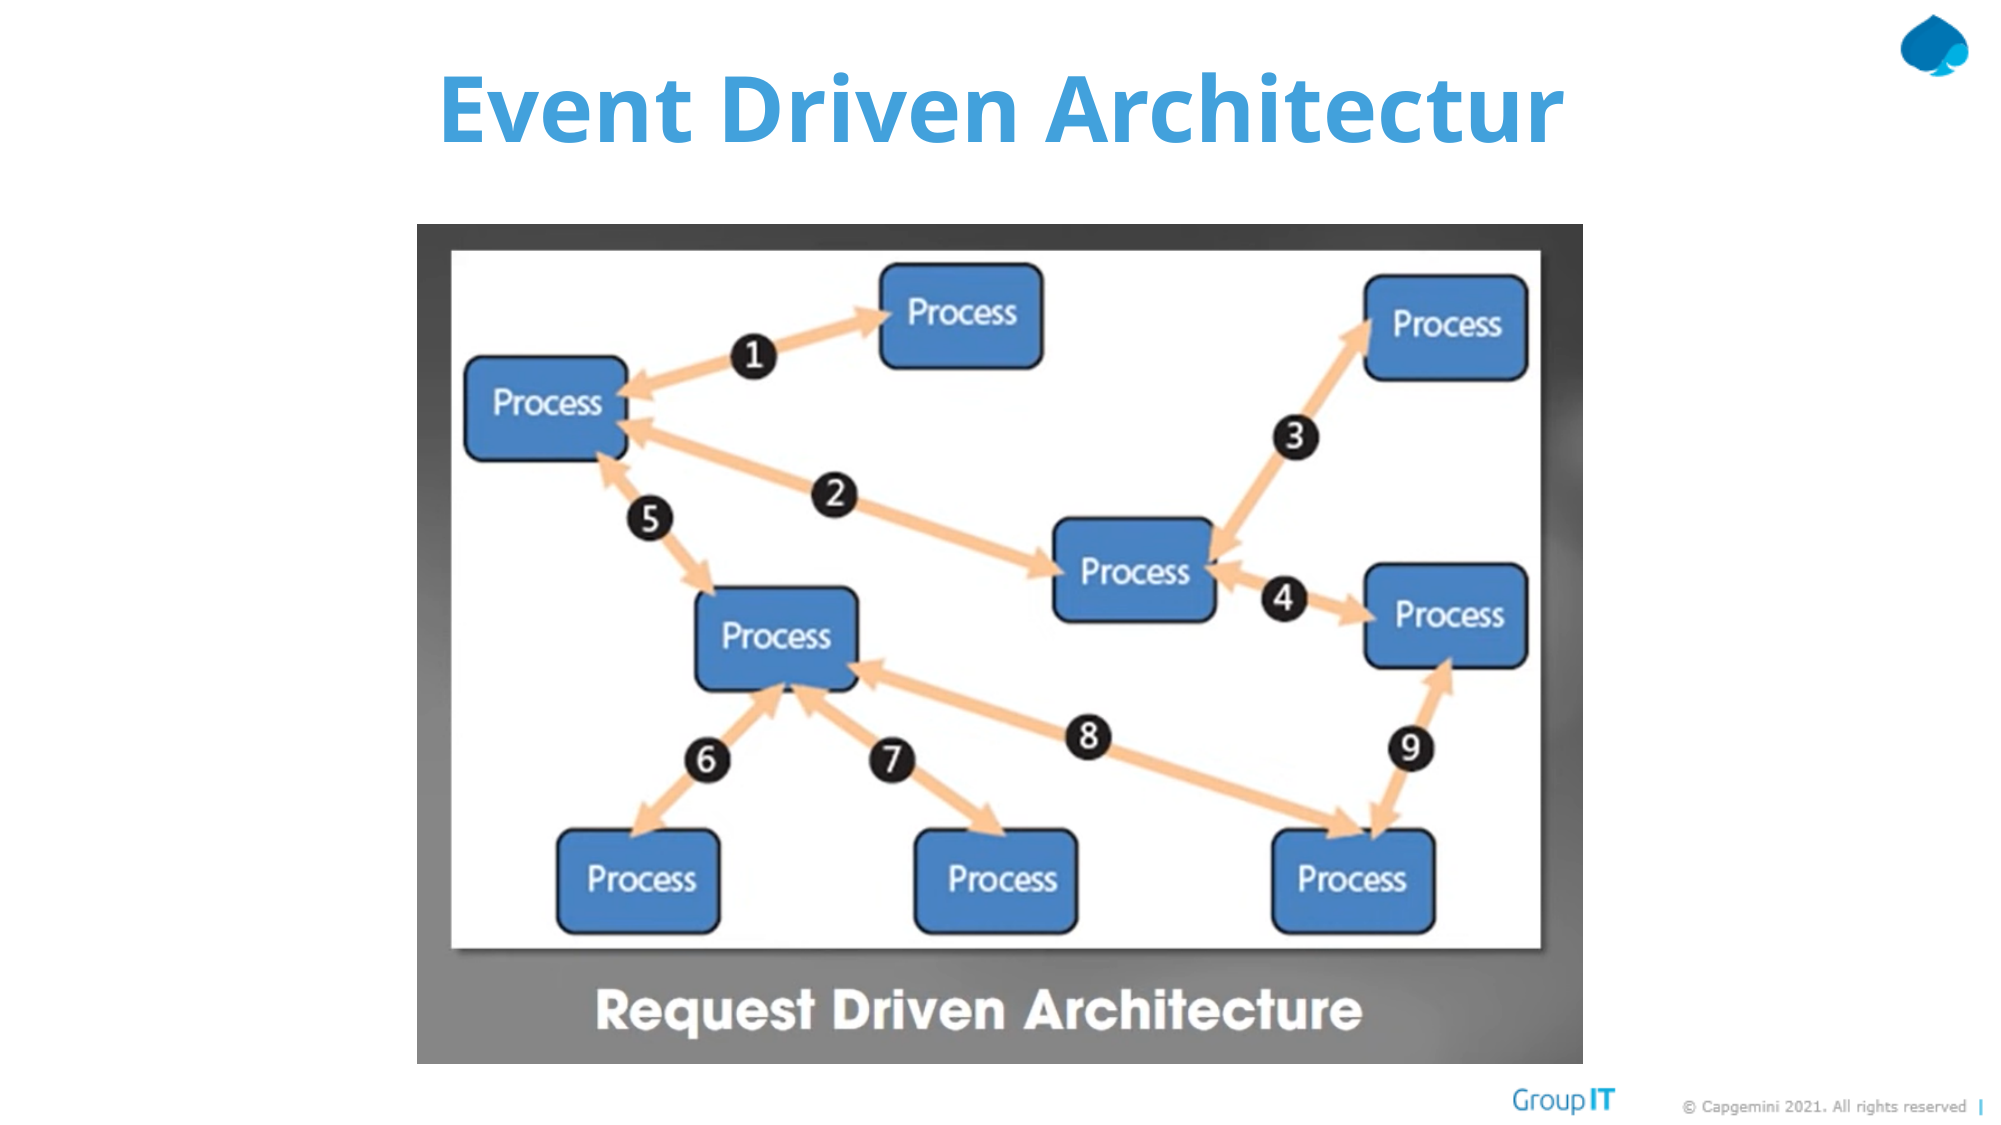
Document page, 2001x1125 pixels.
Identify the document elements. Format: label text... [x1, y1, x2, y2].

picture [417, 224, 2000, 1125]
text_box Event Driven Architectur [256, 43, 1748, 169]
picture [1887, 0, 1986, 93]
